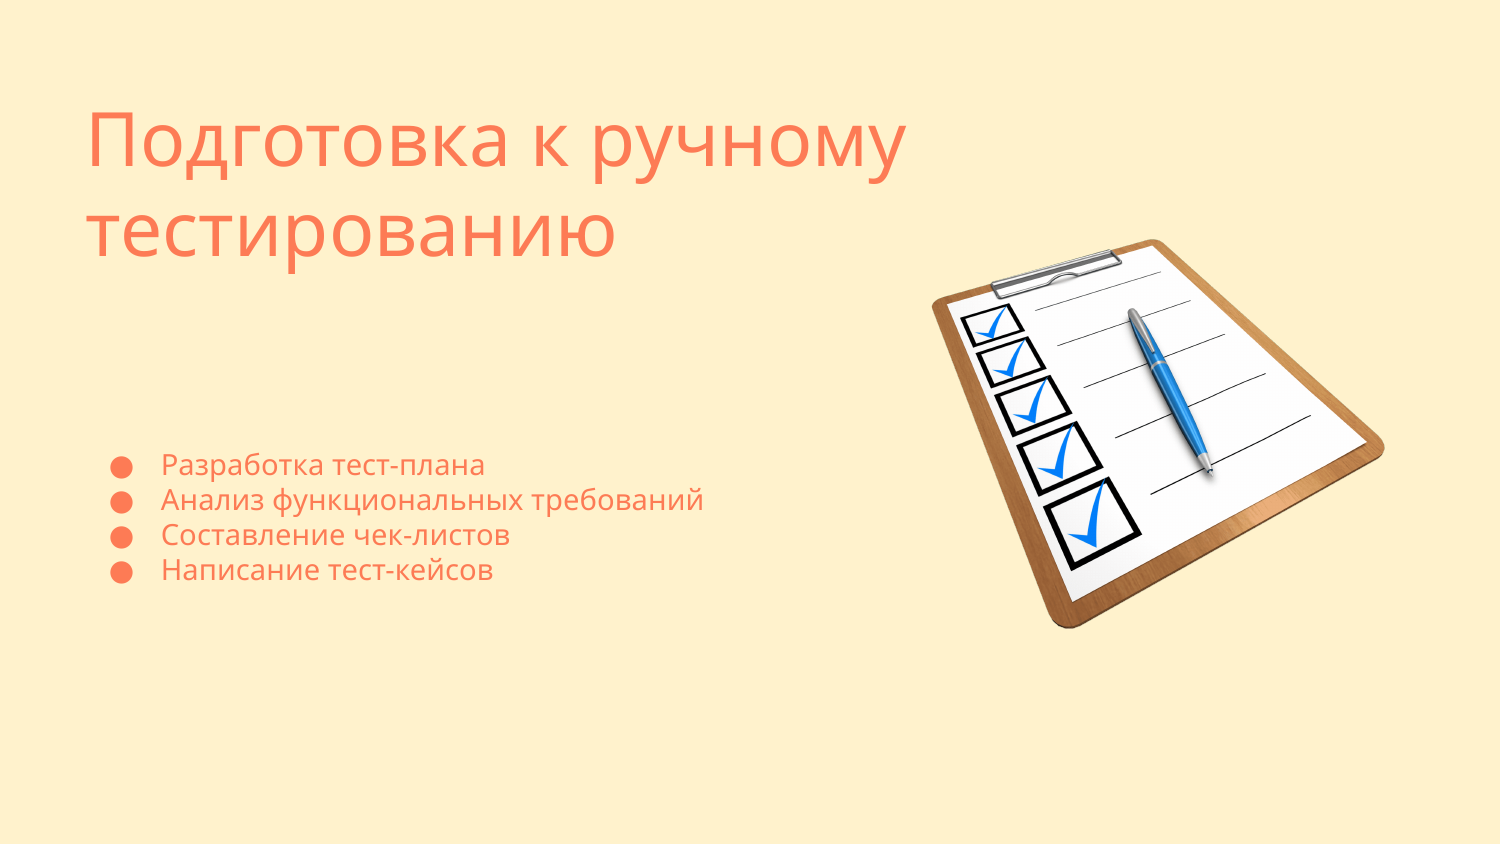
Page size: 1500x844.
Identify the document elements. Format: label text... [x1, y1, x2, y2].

text_box Подготовка к ручному тестированию Разработка тест-плана Анализ функциональных требований Составление чек-листов Написание тест-кейсов 6 [70, 76, 1451, 844]
picture [916, 163, 1389, 636]
